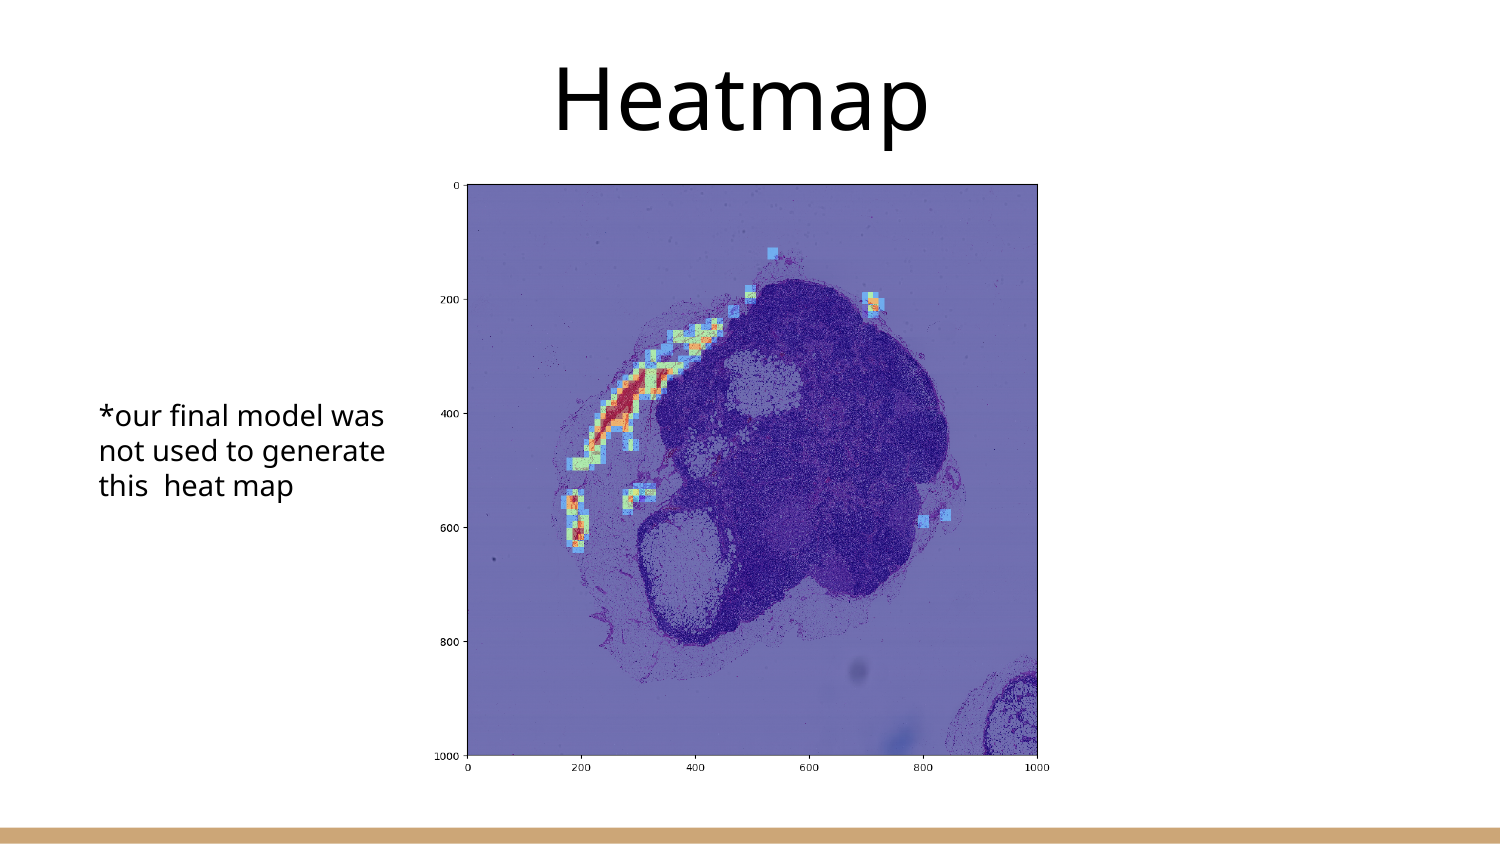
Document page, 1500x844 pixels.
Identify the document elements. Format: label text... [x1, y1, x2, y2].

picture [425, 173, 1057, 780]
text_box *our final model was not used to generate this heat map [83, 382, 416, 519]
title Heatmap [42, 27, 1440, 164]
